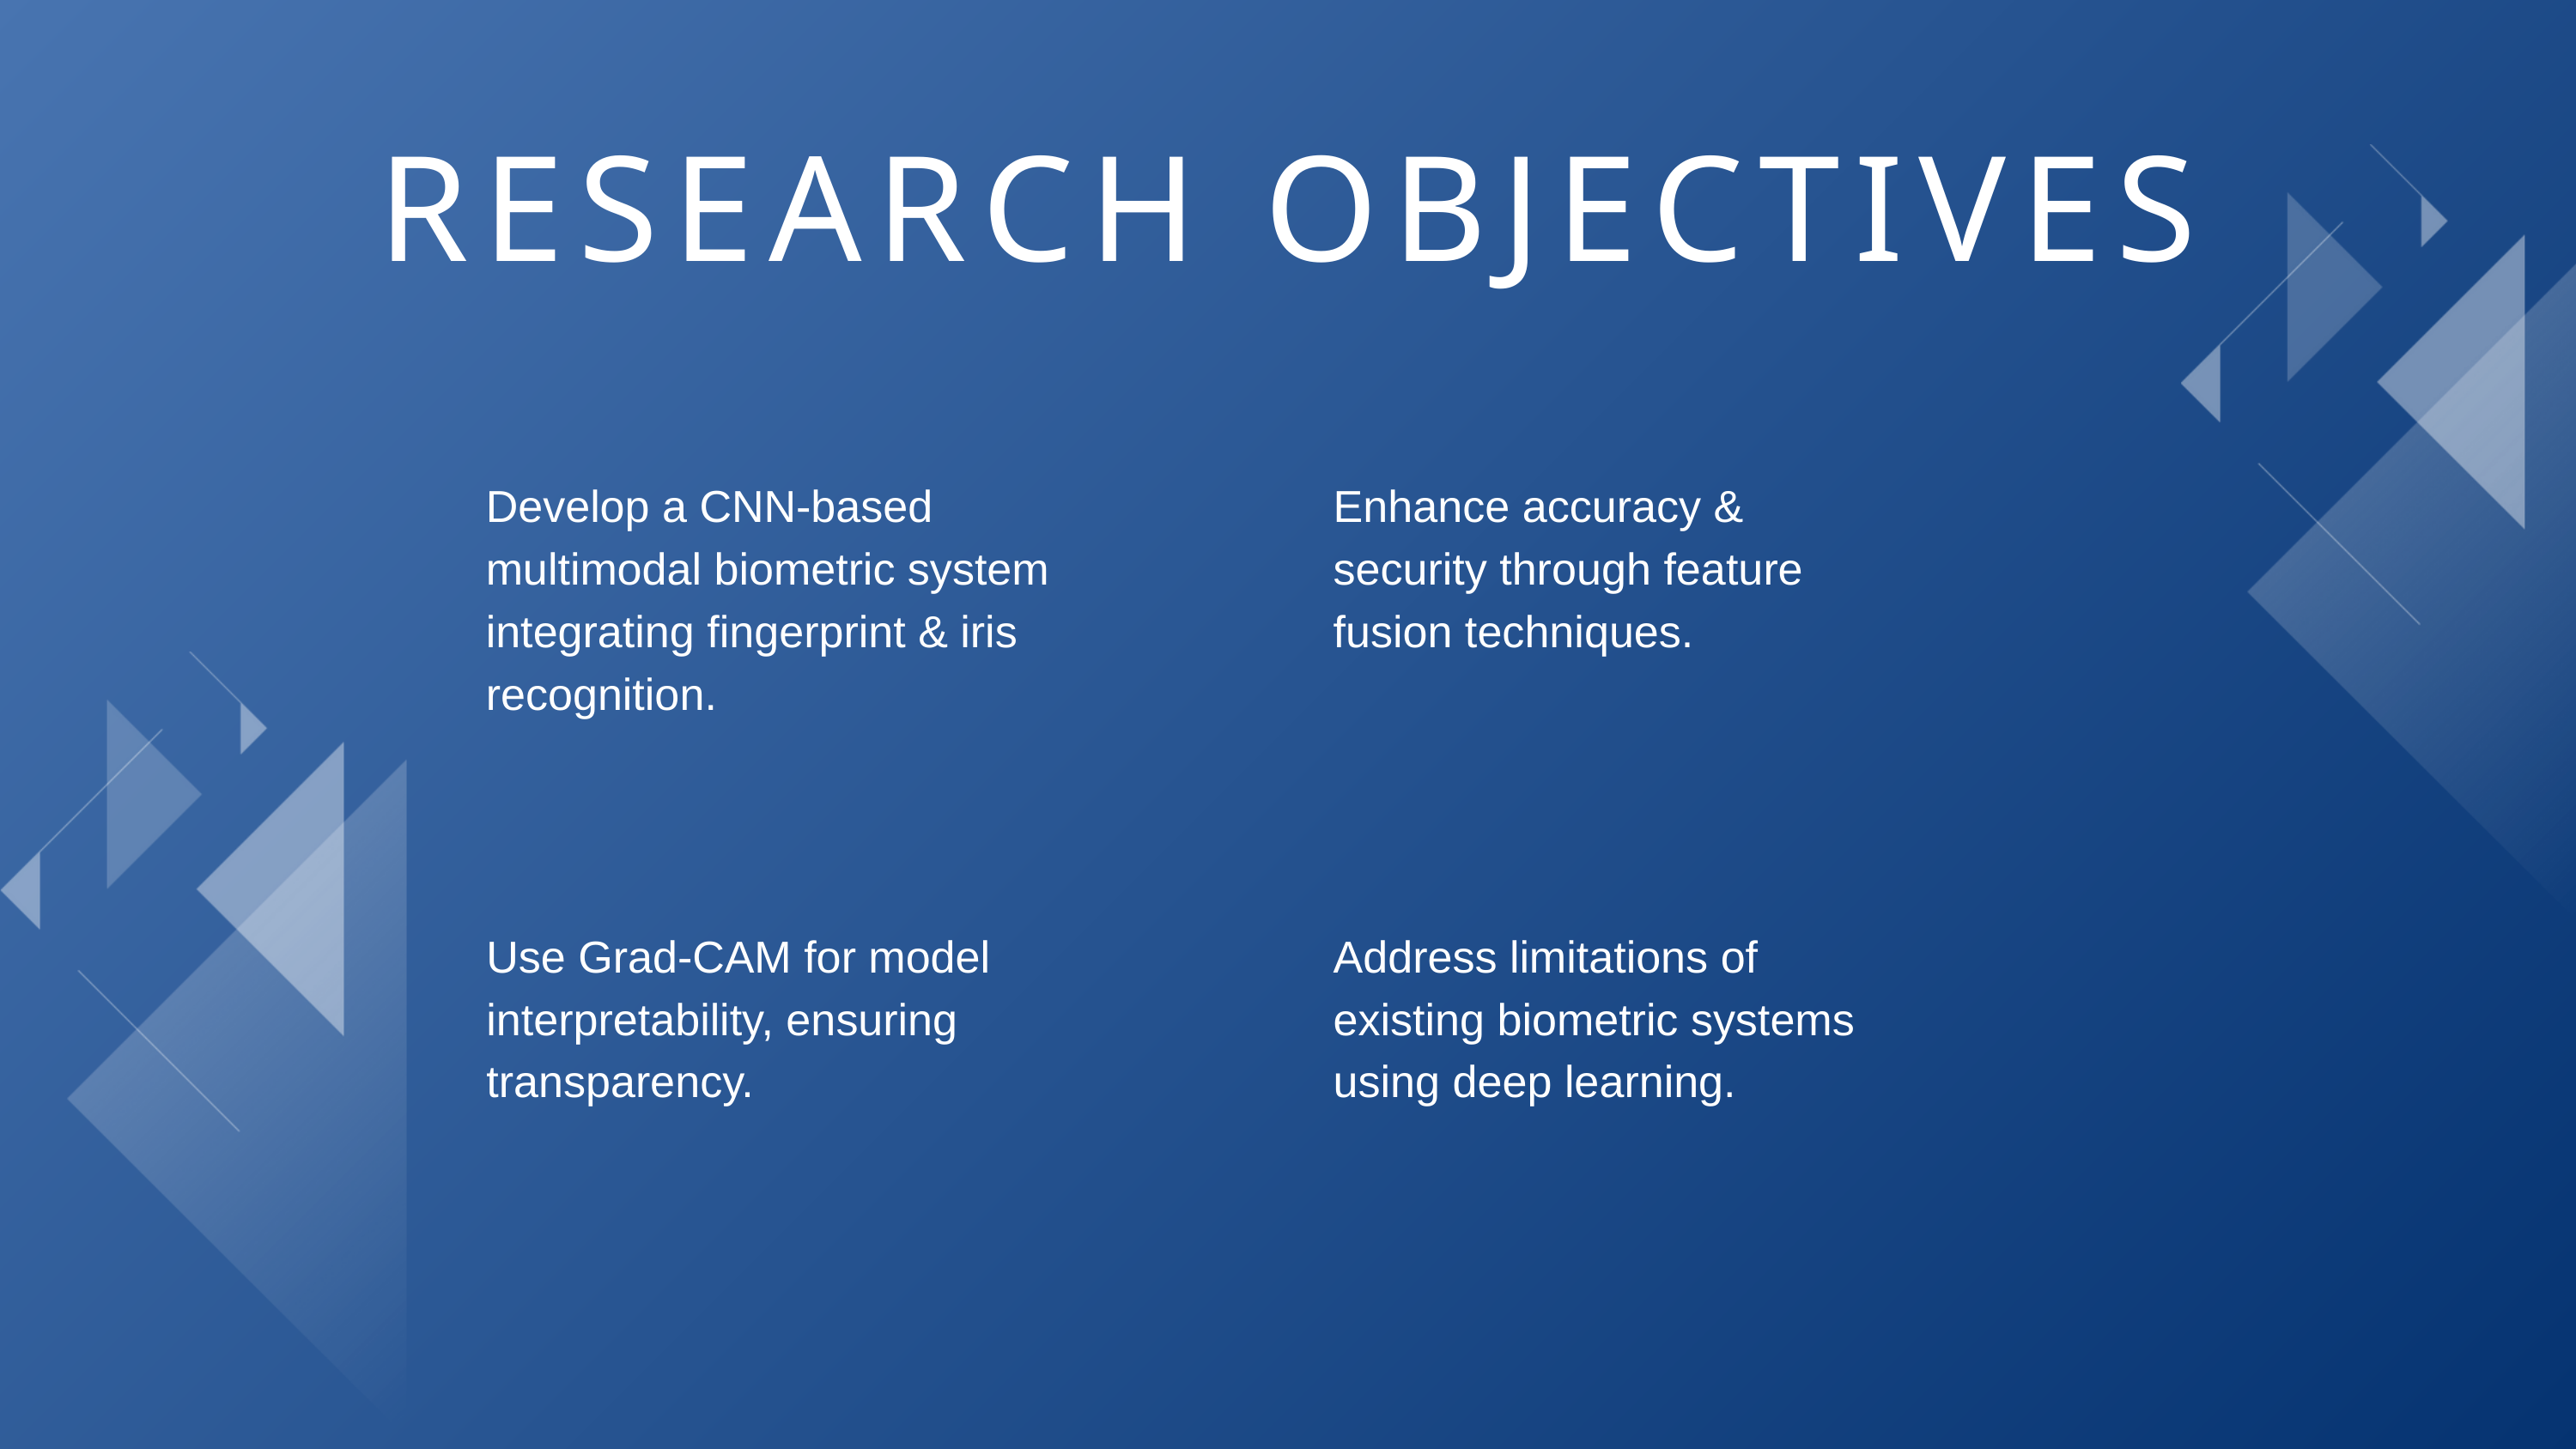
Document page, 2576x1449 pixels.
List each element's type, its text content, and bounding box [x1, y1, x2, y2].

text_box [2180, 144, 2576, 928]
text_box [0, 652, 408, 1434]
text_box Develop a CNN-based multimodal biometric system integrating fingerprint & iris recognition. [485, 469, 1060, 719]
text_box Enhance accuracy & security through feature fusion techniques. [1333, 469, 1908, 658]
text_box Use Grad-CAM for model interpretability, ensuring transparency. [486, 919, 1061, 1107]
text_box Address limitations of existing biometric systems using deep learning. [1333, 919, 1908, 1107]
text_box RESEARCH OBJECTIVES [246, 135, 2330, 291]
